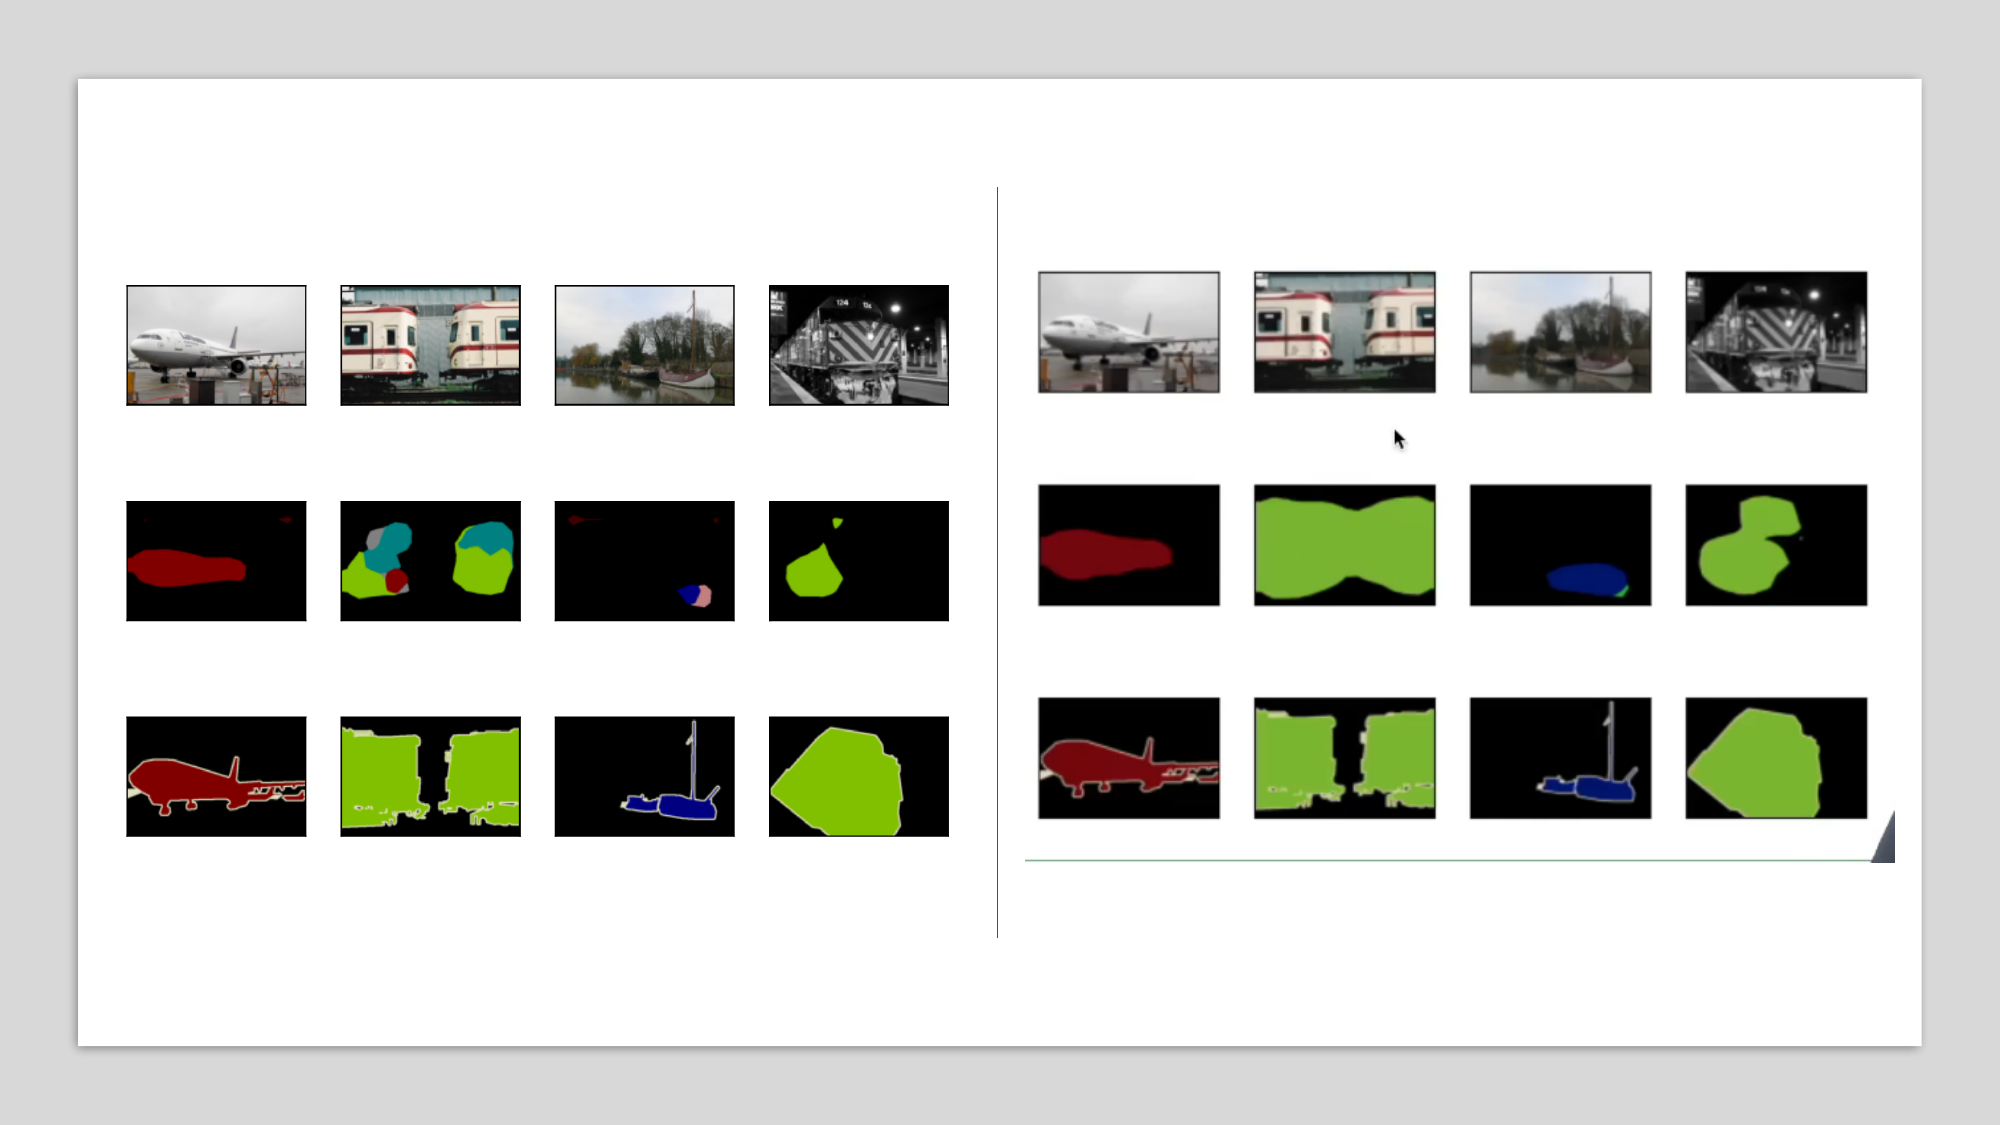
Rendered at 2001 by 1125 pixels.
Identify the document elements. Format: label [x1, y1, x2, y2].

picture [1025, 262, 1895, 863]
text_box [0, 0, 2000, 1125]
text_box [77, 78, 1923, 1047]
picture [105, 273, 975, 852]
